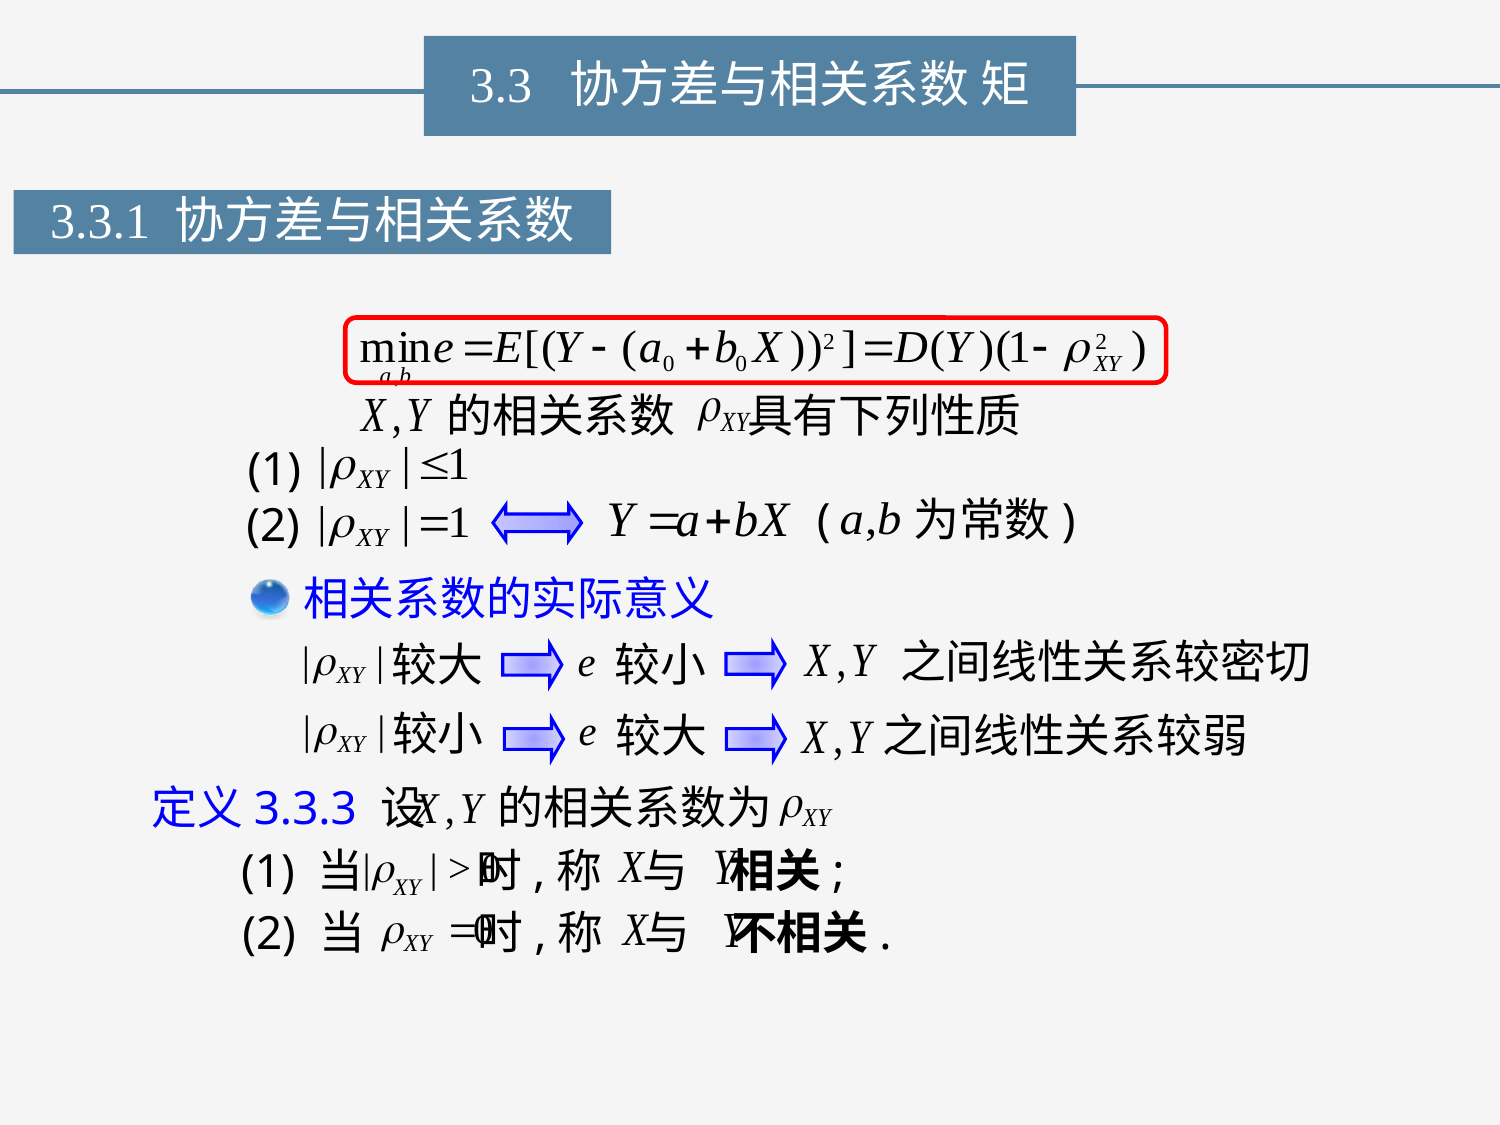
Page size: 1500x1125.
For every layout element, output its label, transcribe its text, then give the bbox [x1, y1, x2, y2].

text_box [602, 482, 1108, 554]
text_box 3.3 协方差与相关系数 矩 [423, 35, 1077, 136]
text_box [1154, 317, 1167, 374]
text_box [492, 505, 582, 541]
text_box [227, 896, 1027, 967]
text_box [248, 563, 815, 631]
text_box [298, 699, 1342, 771]
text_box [226, 833, 1025, 905]
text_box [232, 431, 474, 488]
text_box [350, 308, 1154, 397]
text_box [297, 625, 1347, 697]
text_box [231, 488, 474, 559]
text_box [136, 771, 844, 843]
text_box [345, 319, 350, 381]
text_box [351, 374, 1386, 450]
text_box 3.3.1 协方差与相关系数 [13, 190, 612, 255]
